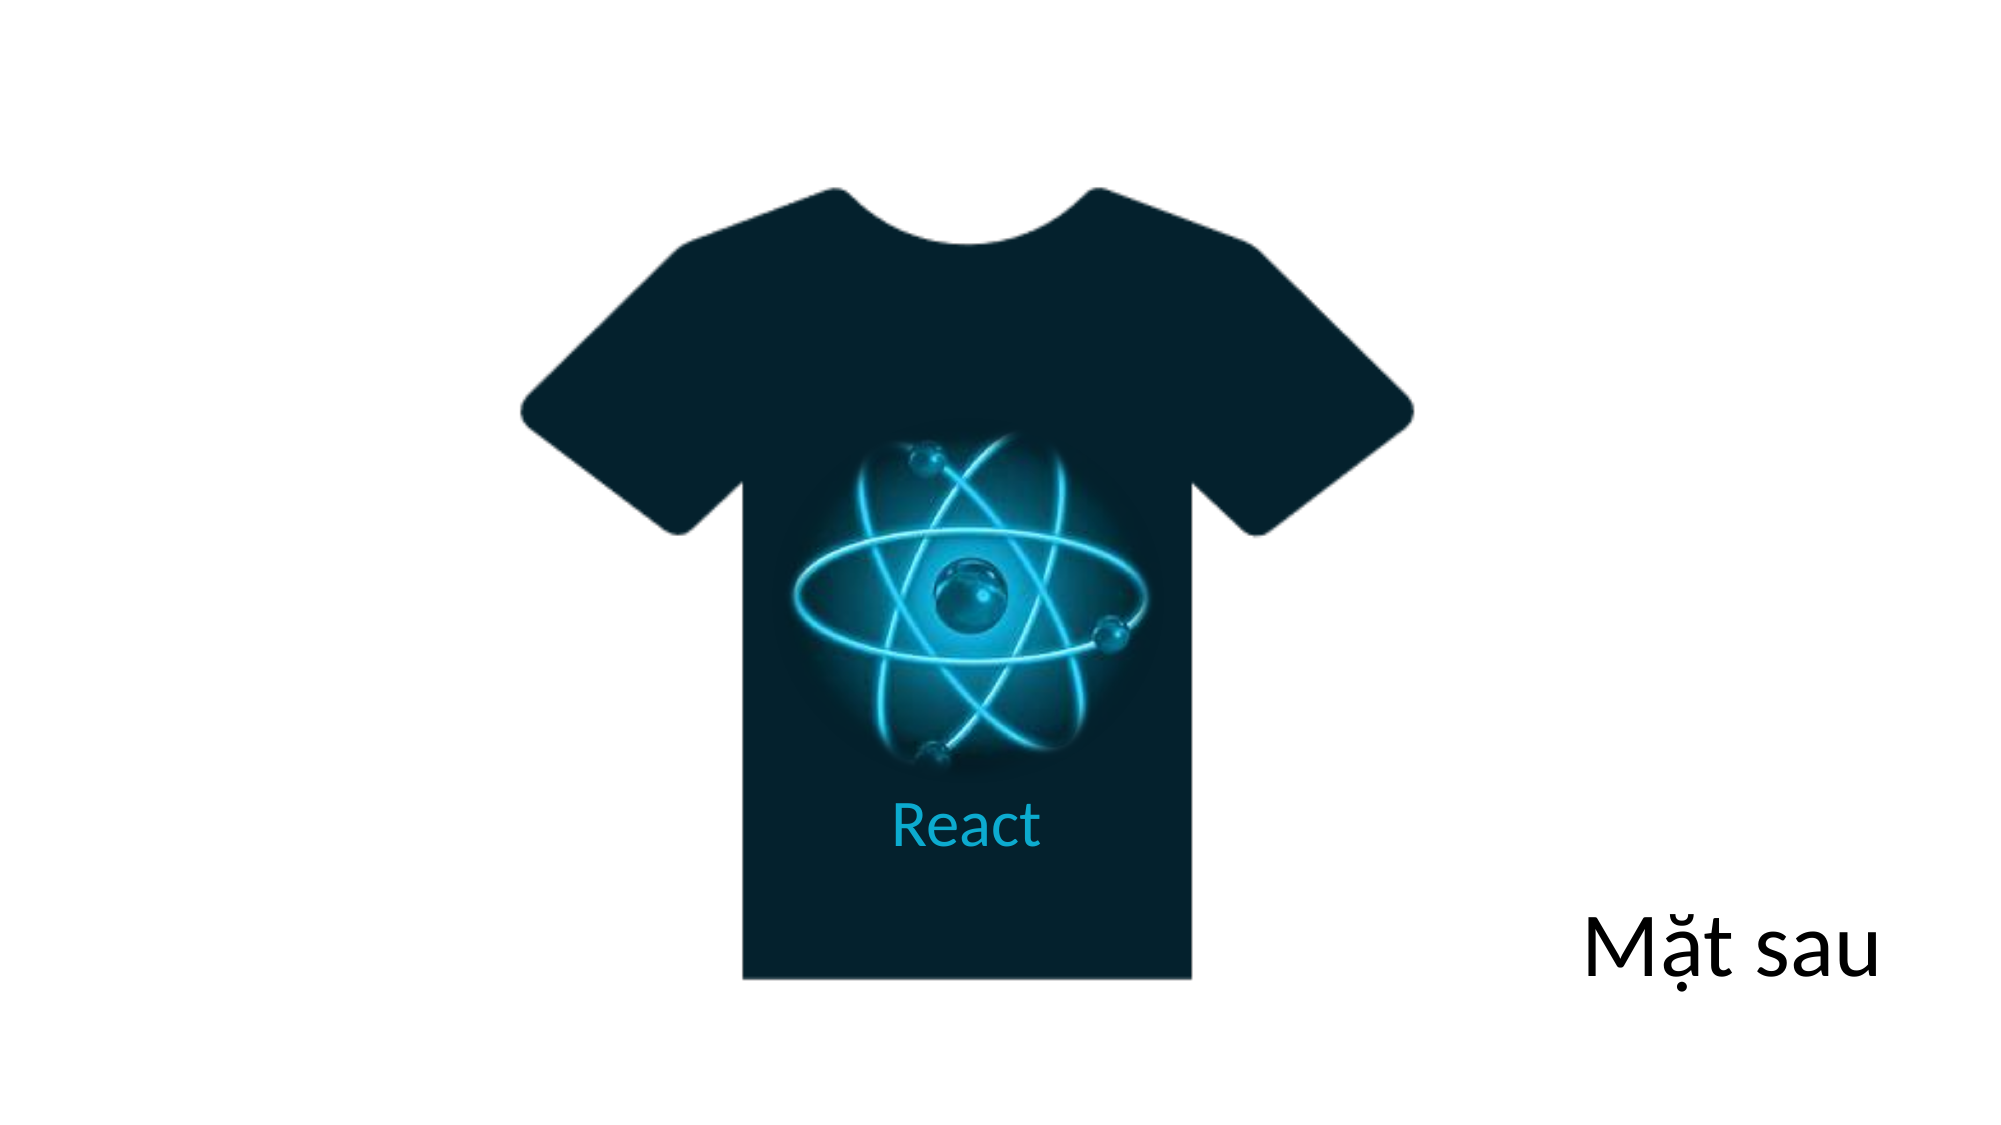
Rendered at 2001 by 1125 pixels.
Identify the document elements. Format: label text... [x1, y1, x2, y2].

text_box Mặt sau [1546, 877, 1899, 1003]
picture [478, 94, 1458, 1075]
